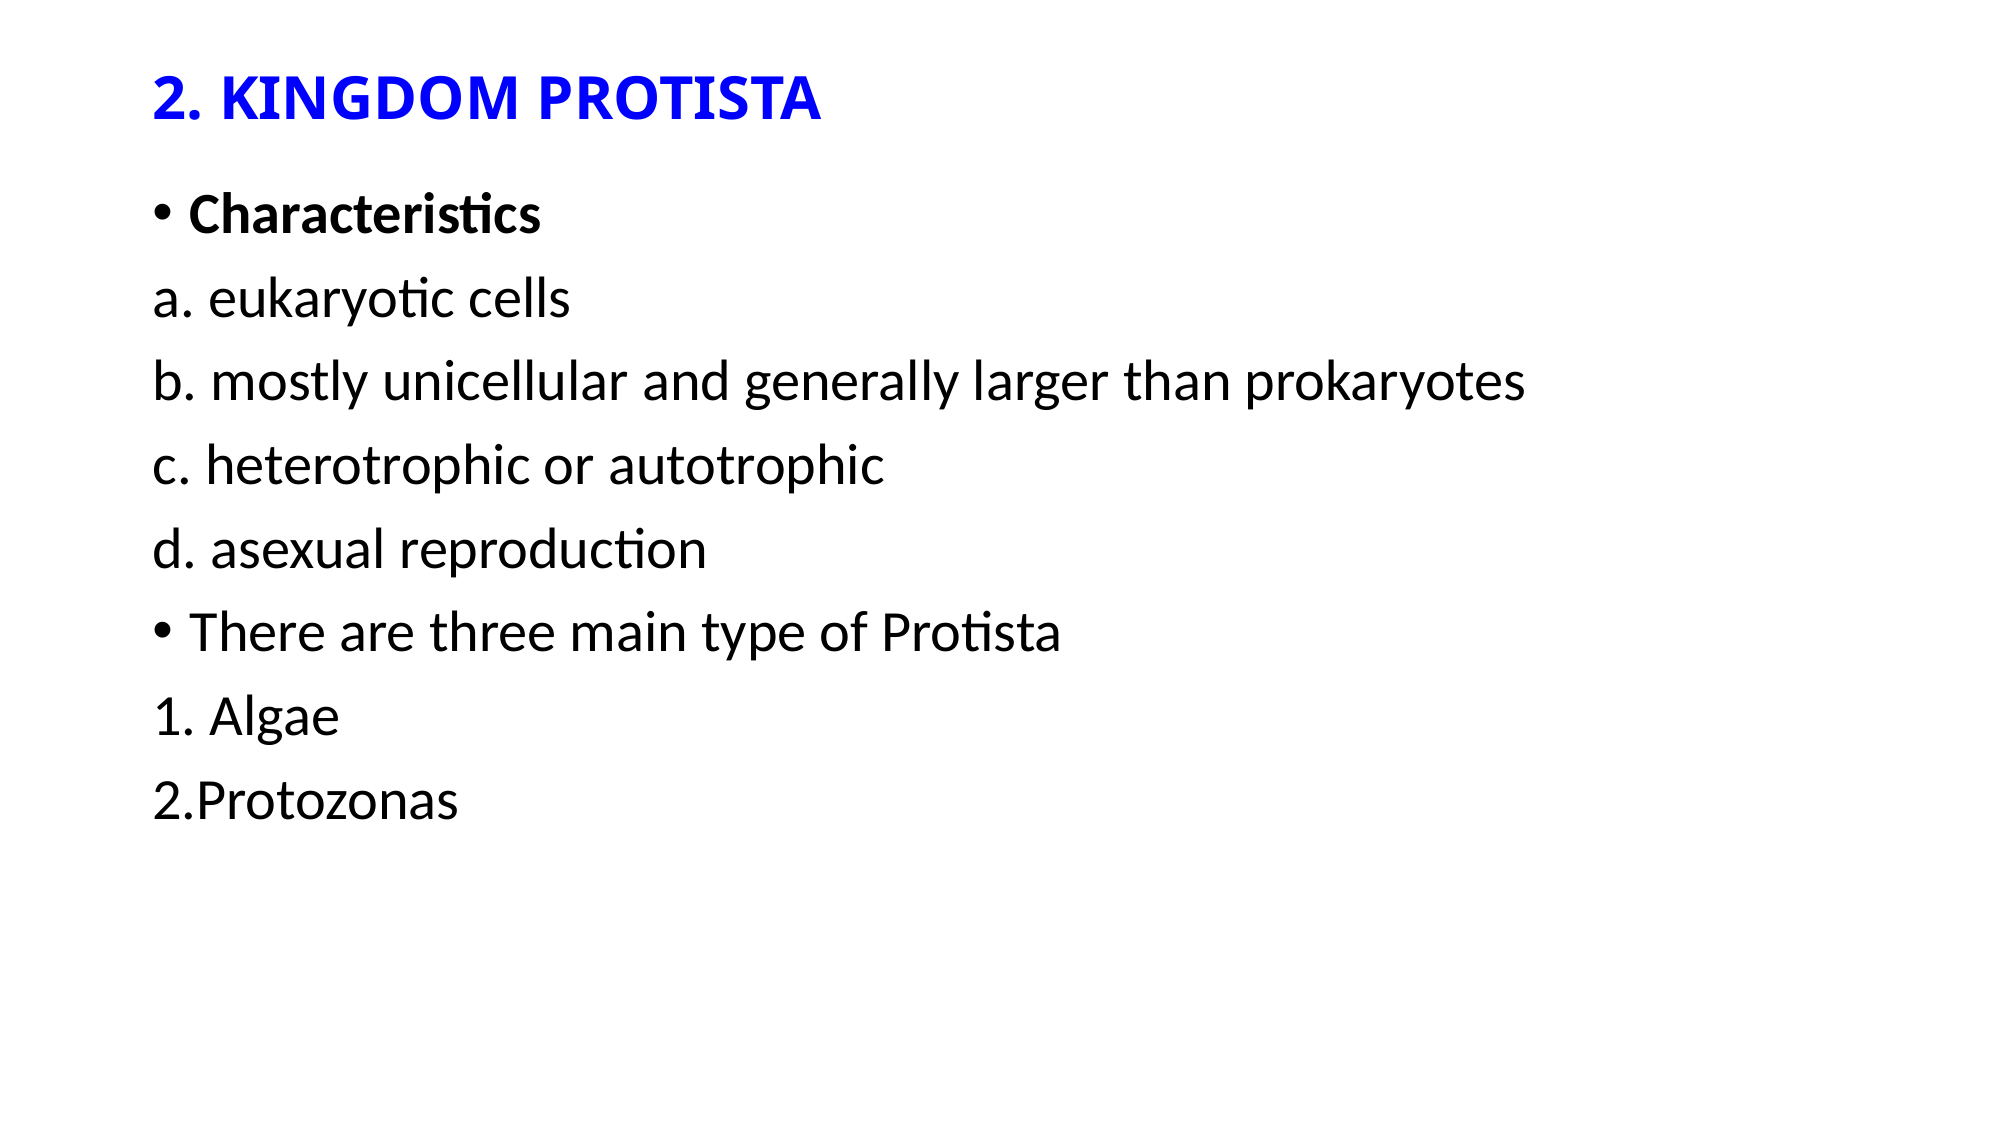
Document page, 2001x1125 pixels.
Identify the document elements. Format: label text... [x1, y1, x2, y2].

title 2. KINGDOM PROTISTA [137, 59, 1863, 175]
list Characteristics a. eukaryotic cells b. mostly unicellular and generally larger than prokaryotes c. heterotrophic or autotrophic d. asexual reproduction There are three main type of Protista 1. Algae 2.Protozonas [137, 175, 1863, 1014]
